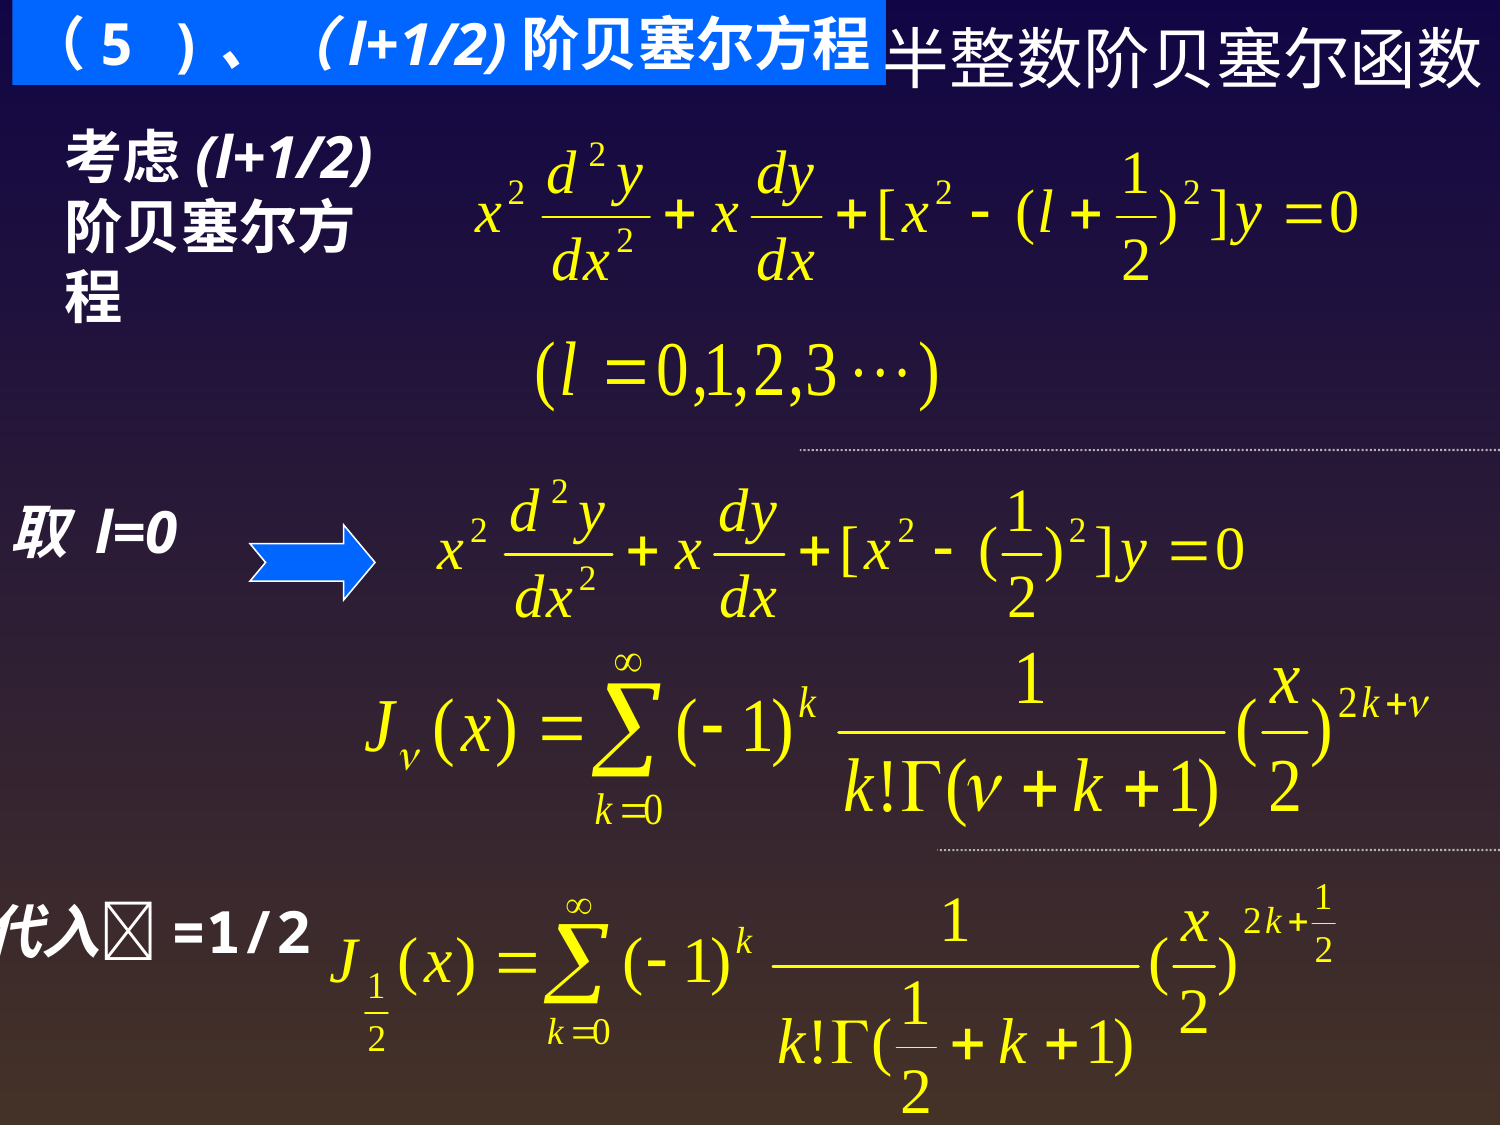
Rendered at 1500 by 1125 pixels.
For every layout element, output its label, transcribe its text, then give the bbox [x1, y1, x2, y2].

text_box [462, 124, 1367, 291]
text_box 代入=1/2 [0, 887, 316, 973]
text_box [249, 524, 376, 600]
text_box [316, 869, 1350, 1125]
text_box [424, 462, 1255, 624]
text_box 半整数阶贝塞尔函数 [868, 9, 1500, 105]
text_box 取 l=0 [0, 487, 193, 573]
text_box 考虑(l+1/2)阶贝塞尔方程 [49, 112, 413, 338]
text_box （5 )、（l+1/2)阶贝塞尔方程 [12, 0, 886, 85]
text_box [524, 324, 951, 425]
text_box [349, 624, 1451, 837]
